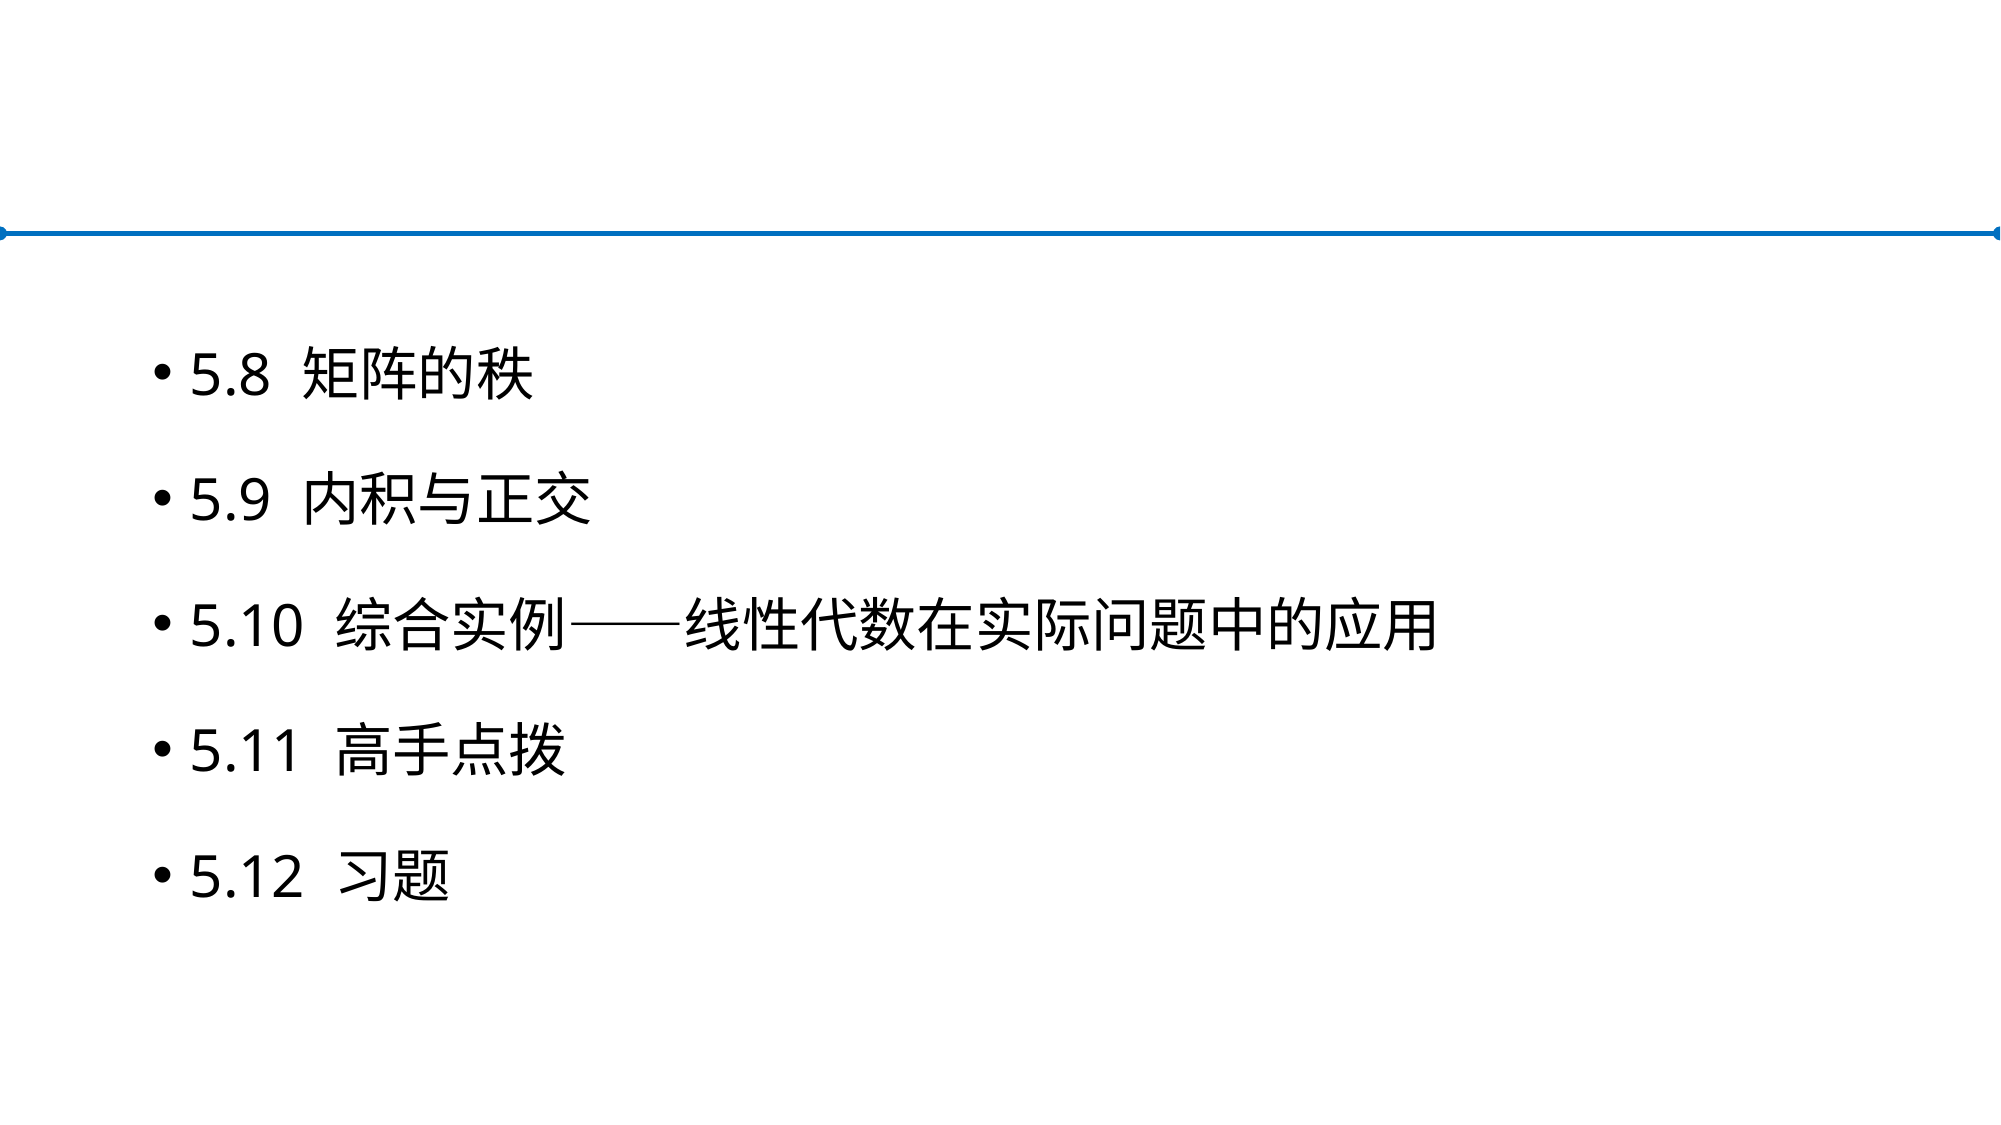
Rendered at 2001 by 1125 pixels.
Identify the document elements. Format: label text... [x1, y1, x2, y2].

list 5.8 矩阵的秩 5.9 内积与正交 5.10 综合实例——线性代数在实际问题中的应用 5.11 高手点拨 5.12 习题 [137, 294, 1710, 1125]
